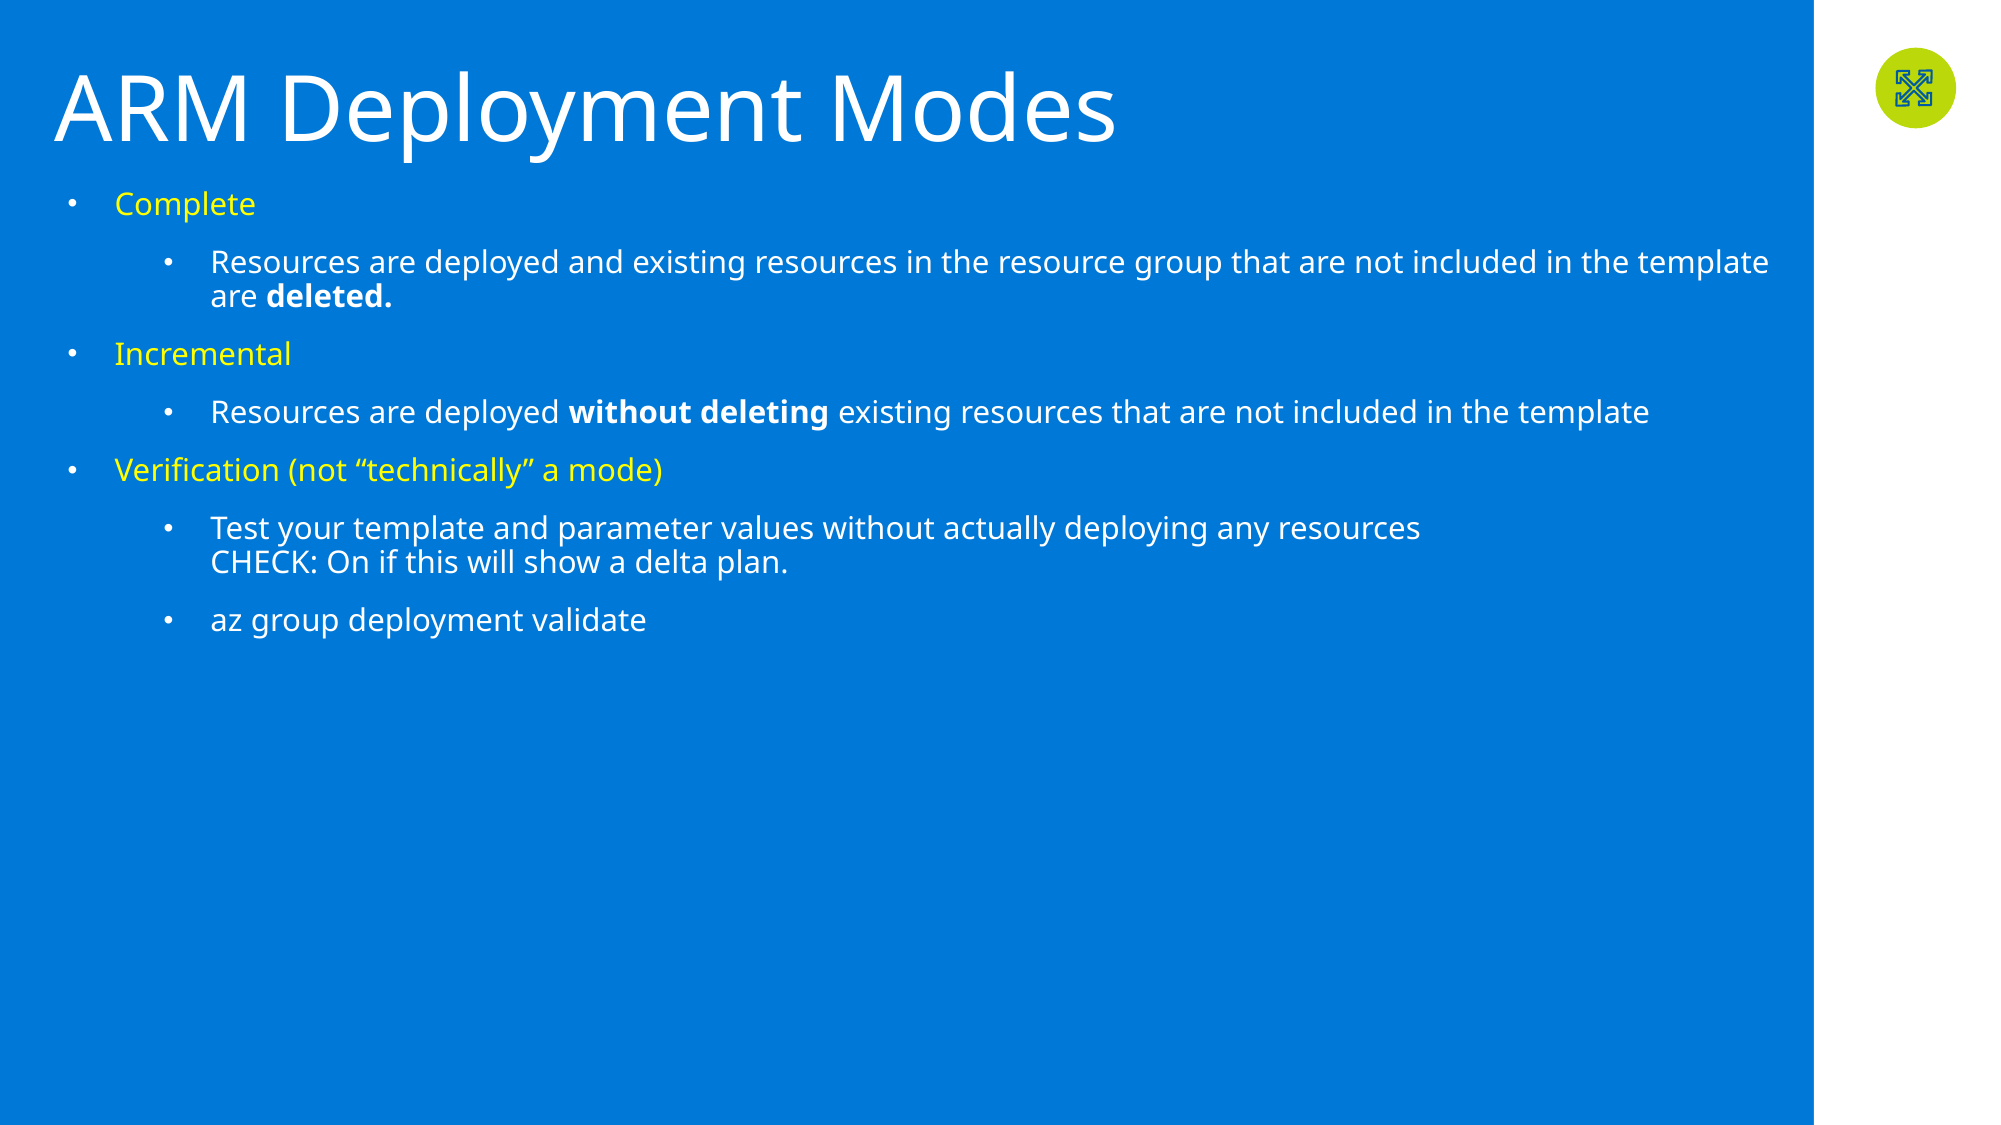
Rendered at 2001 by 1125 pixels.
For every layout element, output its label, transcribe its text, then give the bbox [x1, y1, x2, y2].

text_box [1874, 46, 1958, 130]
title ARM Deployment Modes [31, 47, 1813, 161]
text_box [1813, 0, 2000, 1125]
text_box [1896, 70, 1932, 106]
text_box Complete Resources are deployed and existing resources in the resource group that are not included in the template are deleted. Incremental Resources are deployed without deleting existing resources that are not included in the template Verification (not “technically” a mode) Test your template and parameter values without actually deploying any resources CHECK: On if this will show a delta plan. az group deployment validate [44, 173, 1813, 1103]
